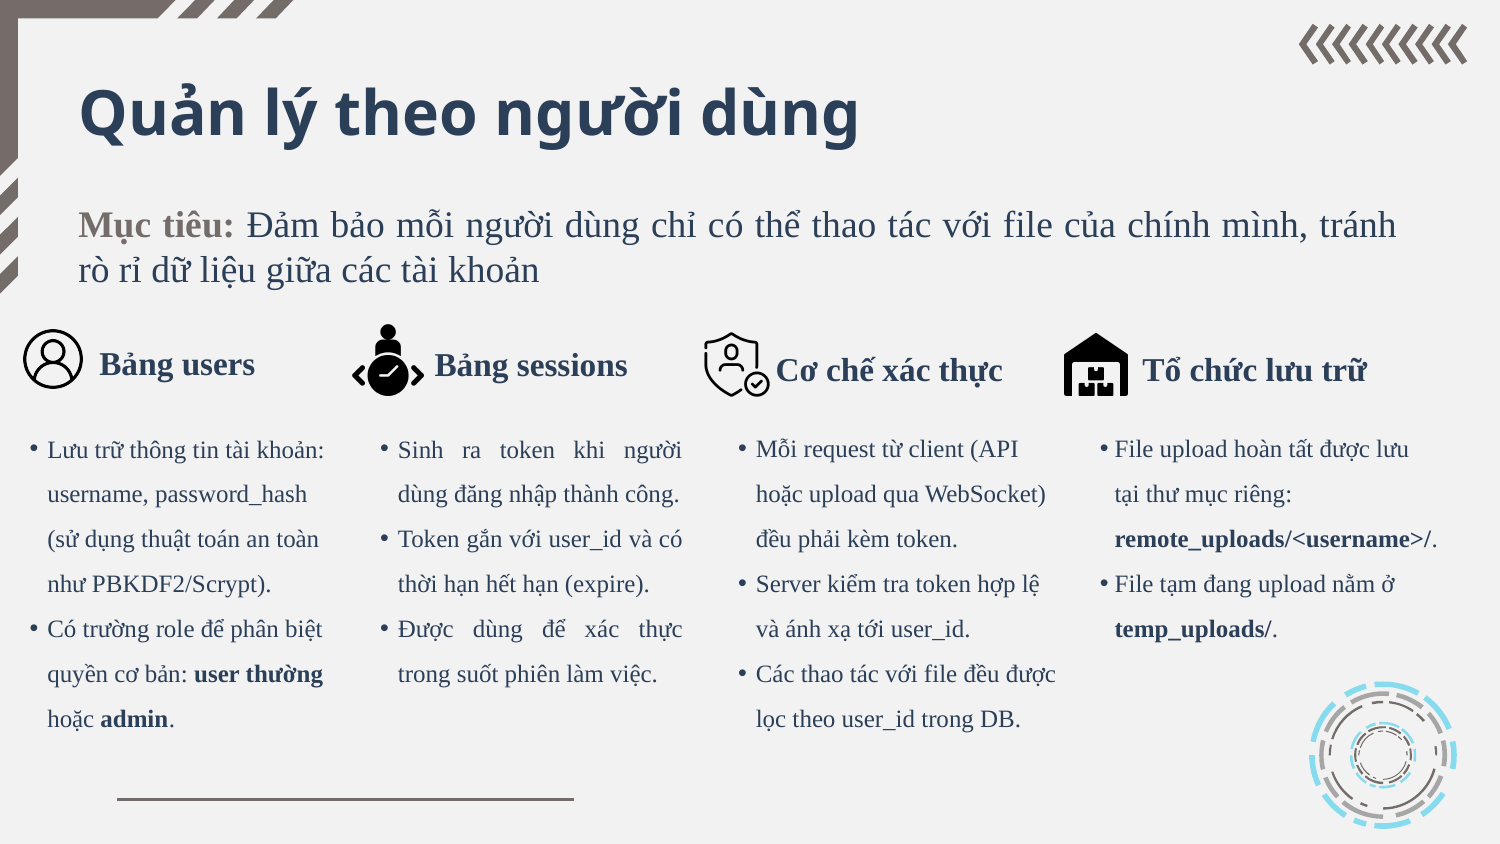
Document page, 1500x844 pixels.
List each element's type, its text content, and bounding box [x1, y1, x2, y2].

subtitle Cơ chế xác thực [774, 340, 1040, 403]
picture [703, 330, 771, 399]
picture [1064, 333, 1128, 397]
picture [23, 329, 83, 389]
text_box Mục tiêu: Đảm bảo mỗi người dùng chỉ có thể thao tác với file của chính mình, tránh rò rỉ dữ liệu giữa các tài khoản [63, 202, 1414, 305]
picture [347, 319, 429, 402]
subtitle Bảng users [84, 321, 312, 398]
subtitle Bảng sessions [434, 335, 685, 399]
text_box Mỗi request từ client (API hoặc upload qua WebSocket) đều phải kèm token. Server kiểm tra token hợp lệ và ánh xạ tới user_id. Các thao tác với file đều được lọc theo user_id trong DB. [723, 403, 1070, 689]
text_box File upload hoàn tất được lưu tại thư mục riêng: remote_uploads/<username>/. File tạm đang upload nằm ở temp_uploads/. [1070, 403, 1455, 689]
subtitle Lưu trữ thông tin tài khoản: username, password_hash (sử dụng thuật toán an toàn như PBKDF2/Scrypt). Có trường role để phân biệt quyền cơ bản: user thường hoặc admin. [14, 403, 344, 699]
text_box Tổ chức lưu trữ [1127, 331, 1398, 403]
subtitle Sinh ra token khi người dùng đăng nhập thành công. Token gắn với user_id và có thời hạn hết hạn (expire). Được dùng để xác thực trong suốt phiên làm việc. [365, 403, 698, 689]
title Quản lý theo người dùng [63, 58, 1328, 153]
